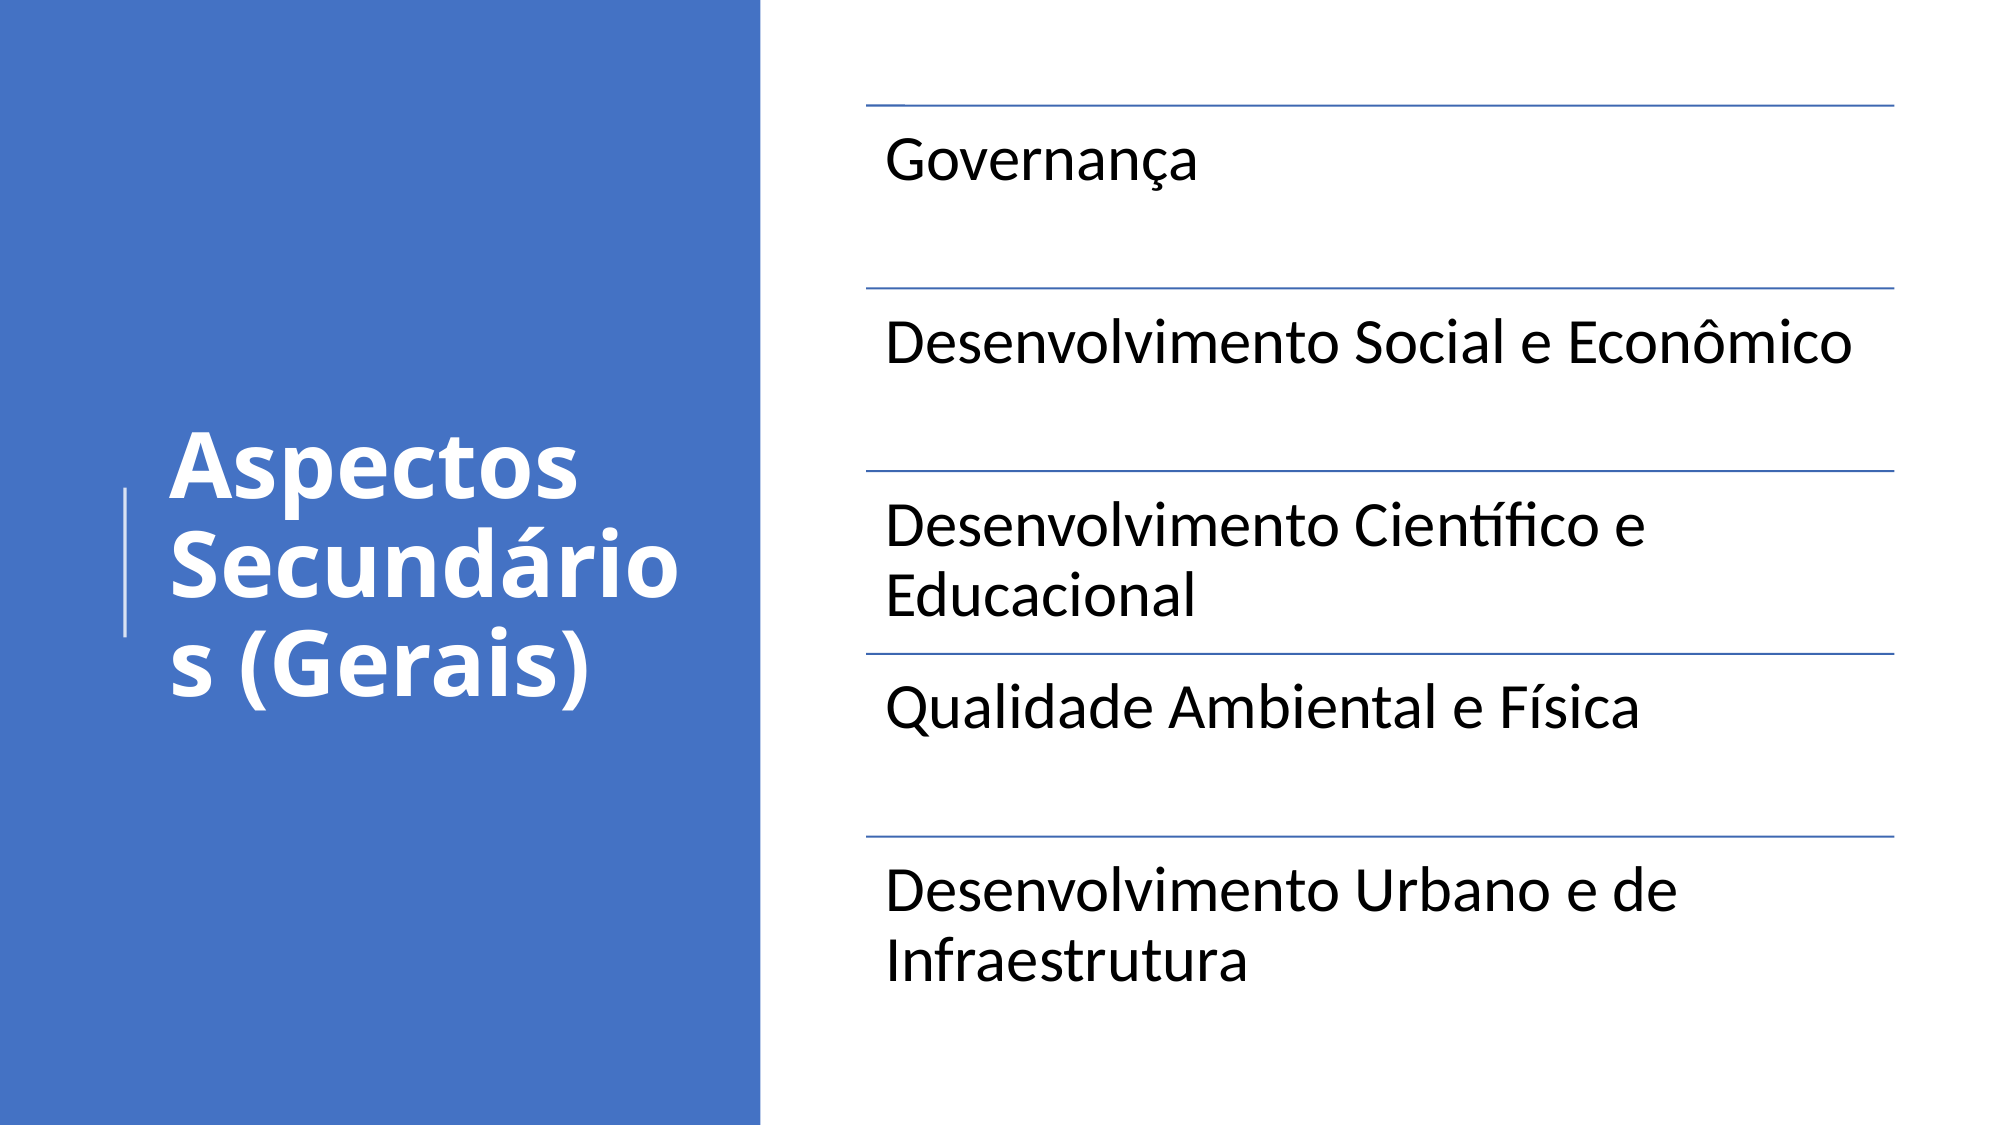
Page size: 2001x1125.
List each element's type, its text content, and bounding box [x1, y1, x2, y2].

text_box Aspectos Secundários (Gerais) [154, 116, 708, 1020]
text_box [0, 0, 761, 1125]
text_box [866, 105, 1895, 1020]
